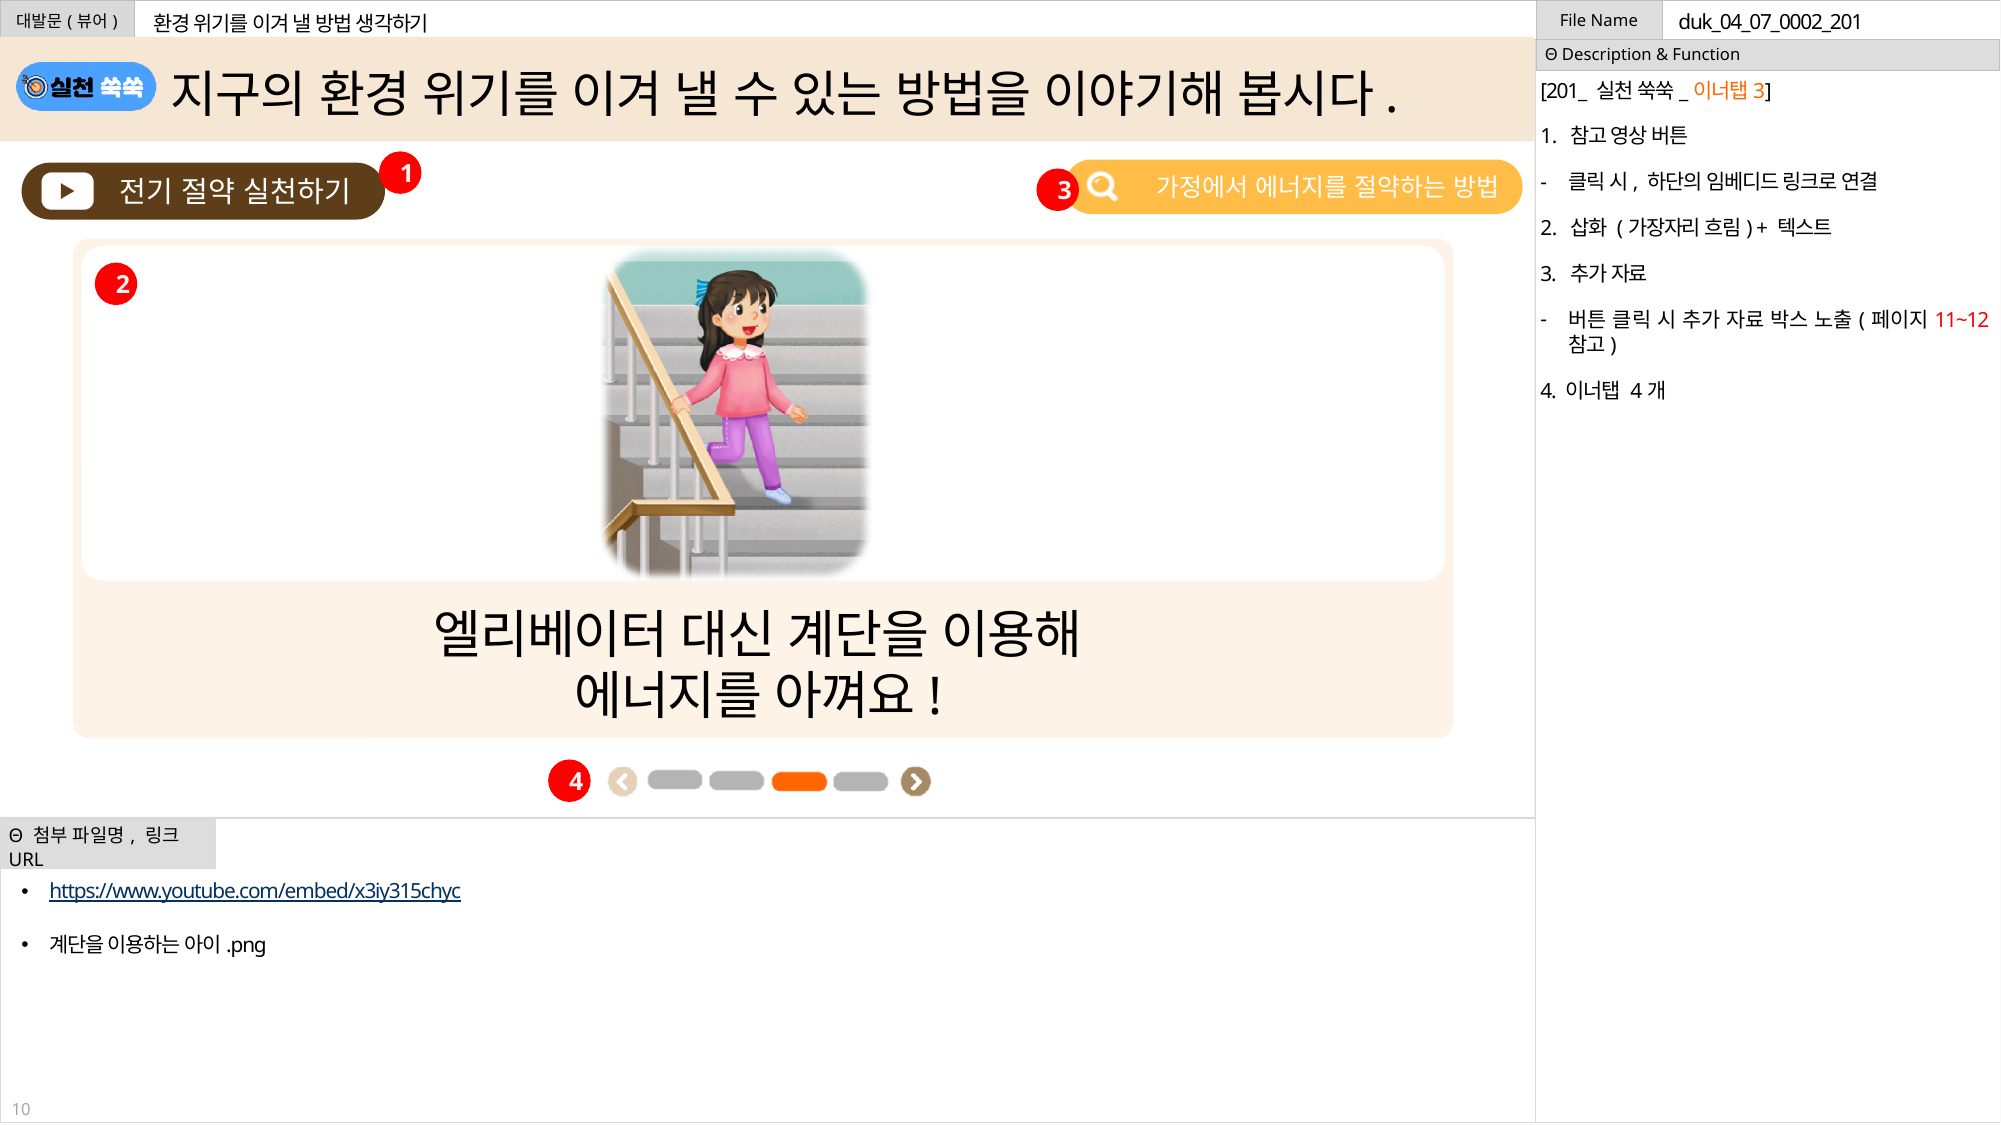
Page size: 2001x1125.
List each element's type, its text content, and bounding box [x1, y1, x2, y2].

list 환경 위기를 이겨 낼 방법 생각하기 [135, 0, 1532, 38]
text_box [72, 238, 1454, 738]
list https://www.youtube.com/embed/x3iy315chyc 계단을 이용하는 아이.png [15, 866, 1512, 905]
picture [16, 62, 157, 112]
text_box [1532, 0, 1999, 511]
picture [598, 243, 874, 583]
text_box 3 [1036, 168, 1064, 212]
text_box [1064, 159, 1523, 214]
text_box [21, 162, 385, 220]
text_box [591, 753, 948, 808]
text_box 4 [548, 759, 591, 802]
list 지구의 환경 위기를 이겨 낼 수 있는 방법을 이야기해 봅시다. [170, 46, 1511, 127]
text_box 1 [381, 151, 422, 194]
list [201_ 실천 쑥쑥_이너탭3] 참고 영상 버튼 클릭 시, 하단의 임베디드 링크로 연결 삽화 (가장자리 흐림) + 텍스트 3. 추가 자료 버튼 클릭 시 추가 자료 박스 노출(페이지11~12참고) 4. 이너탭 4개 [1534, 71, 2000, 669]
